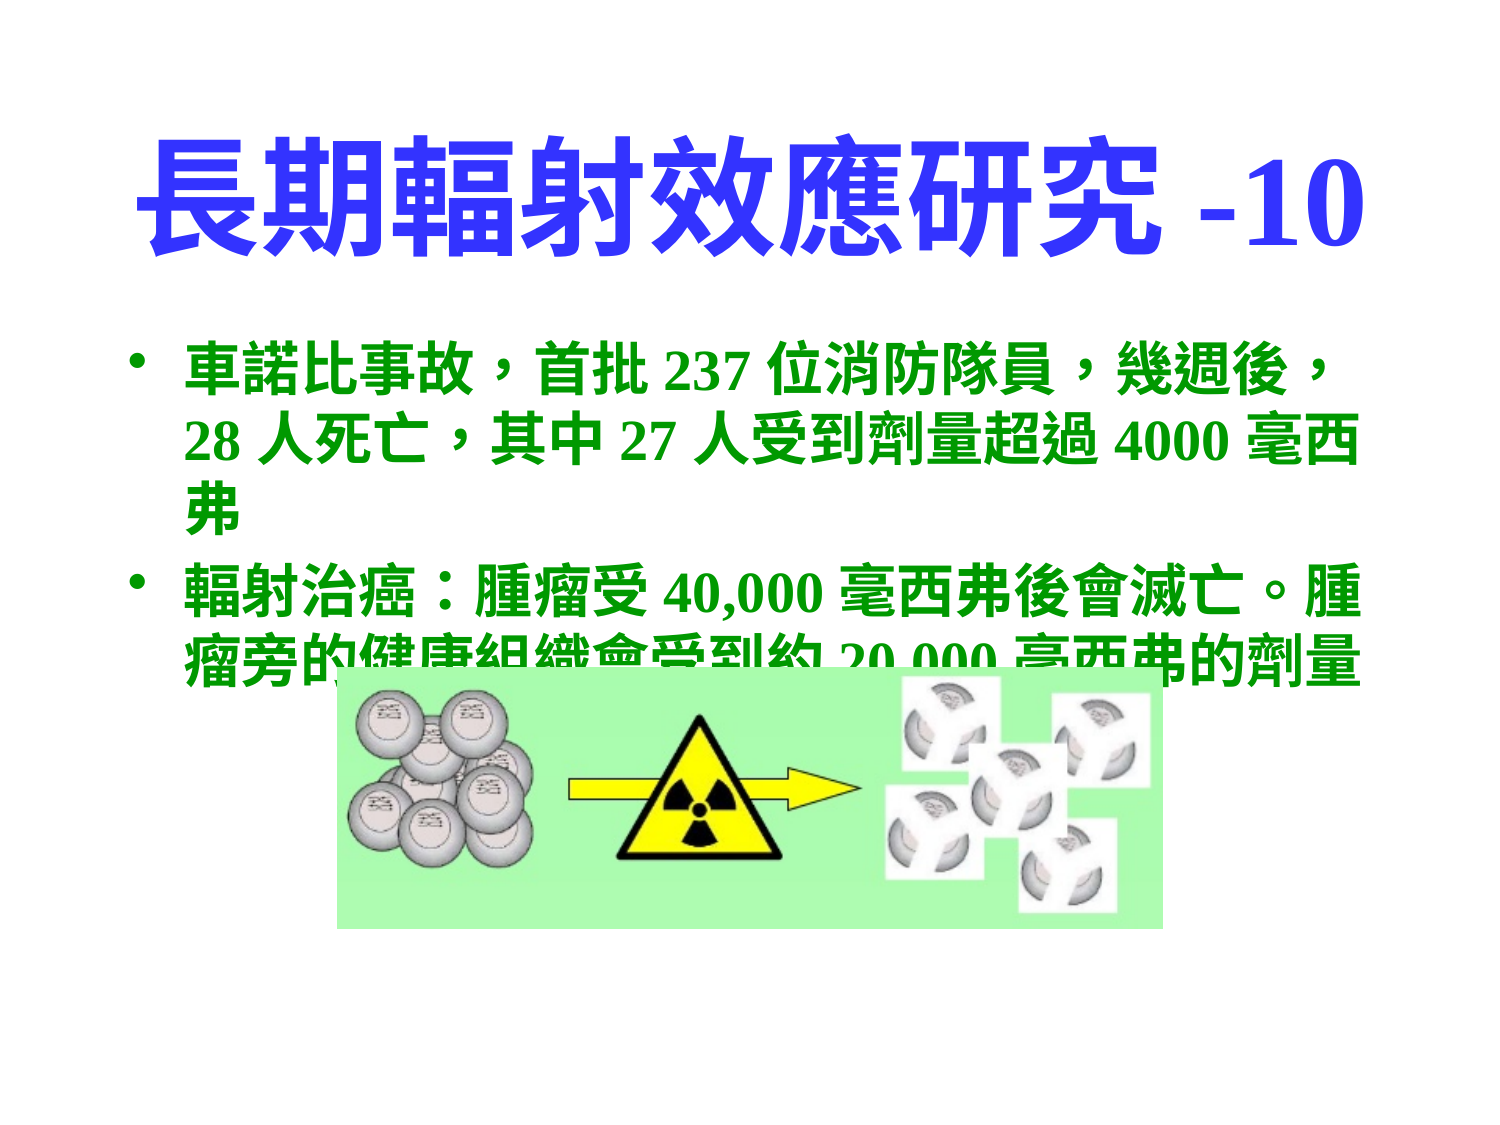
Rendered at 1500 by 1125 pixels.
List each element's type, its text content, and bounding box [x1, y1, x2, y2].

list 車諾比事故，首批237位消防隊員，幾週後，28人死亡，其中27人受到劑量超過4000毫西弗 輻射治癌：腫瘤受40,000毫西弗後會滅亡。腫瘤旁的健康組織會受到約20,000毫西弗的劑量 [112, 324, 1388, 1000]
picture [336, 667, 1163, 930]
title 長期輻射效應研究-10 [112, 99, 1388, 288]
